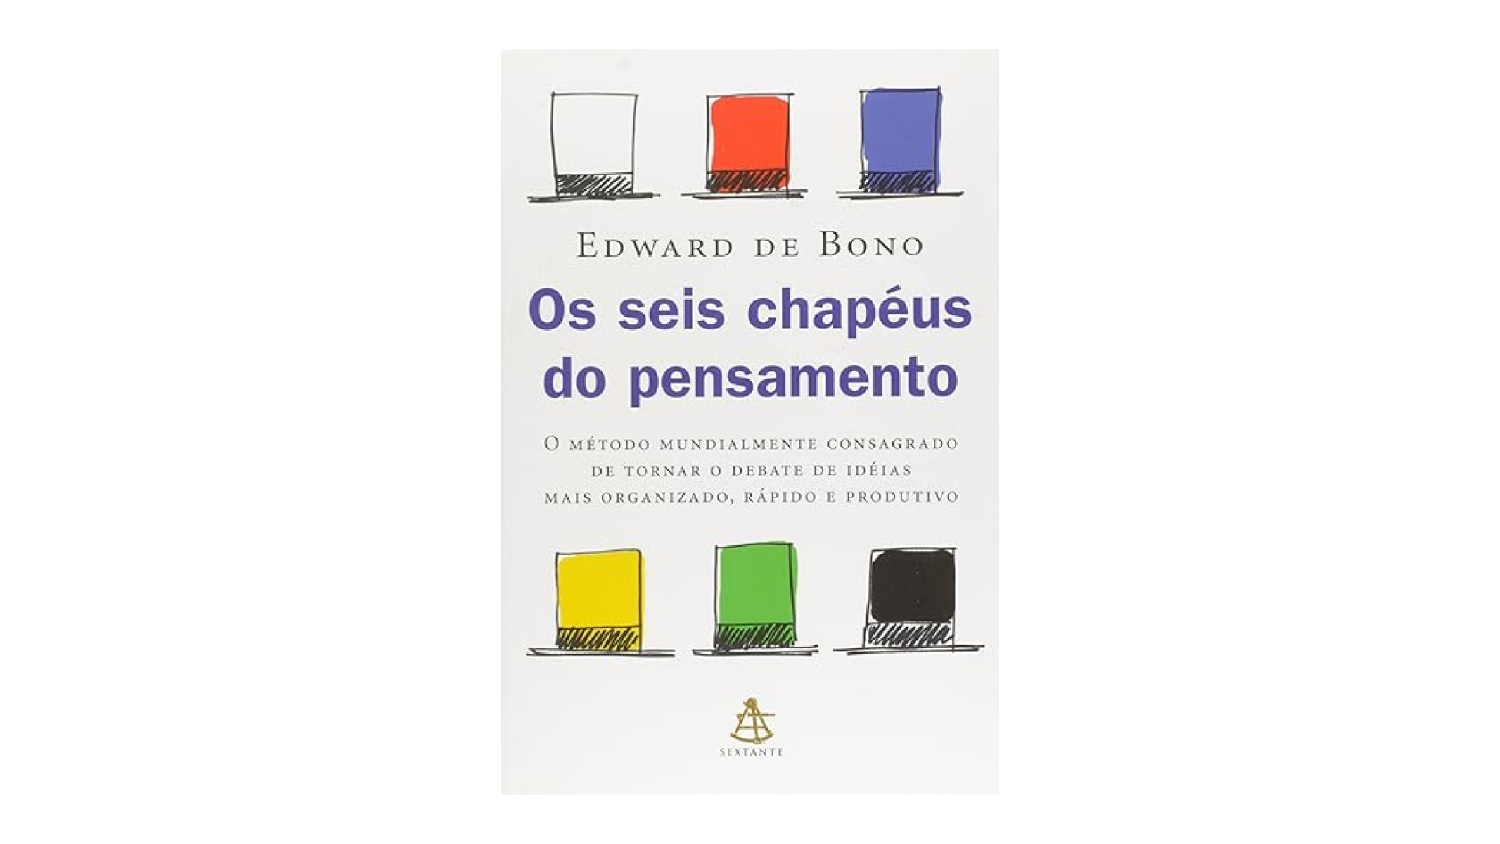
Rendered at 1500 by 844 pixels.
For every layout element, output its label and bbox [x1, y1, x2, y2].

picture [501, 49, 999, 795]
